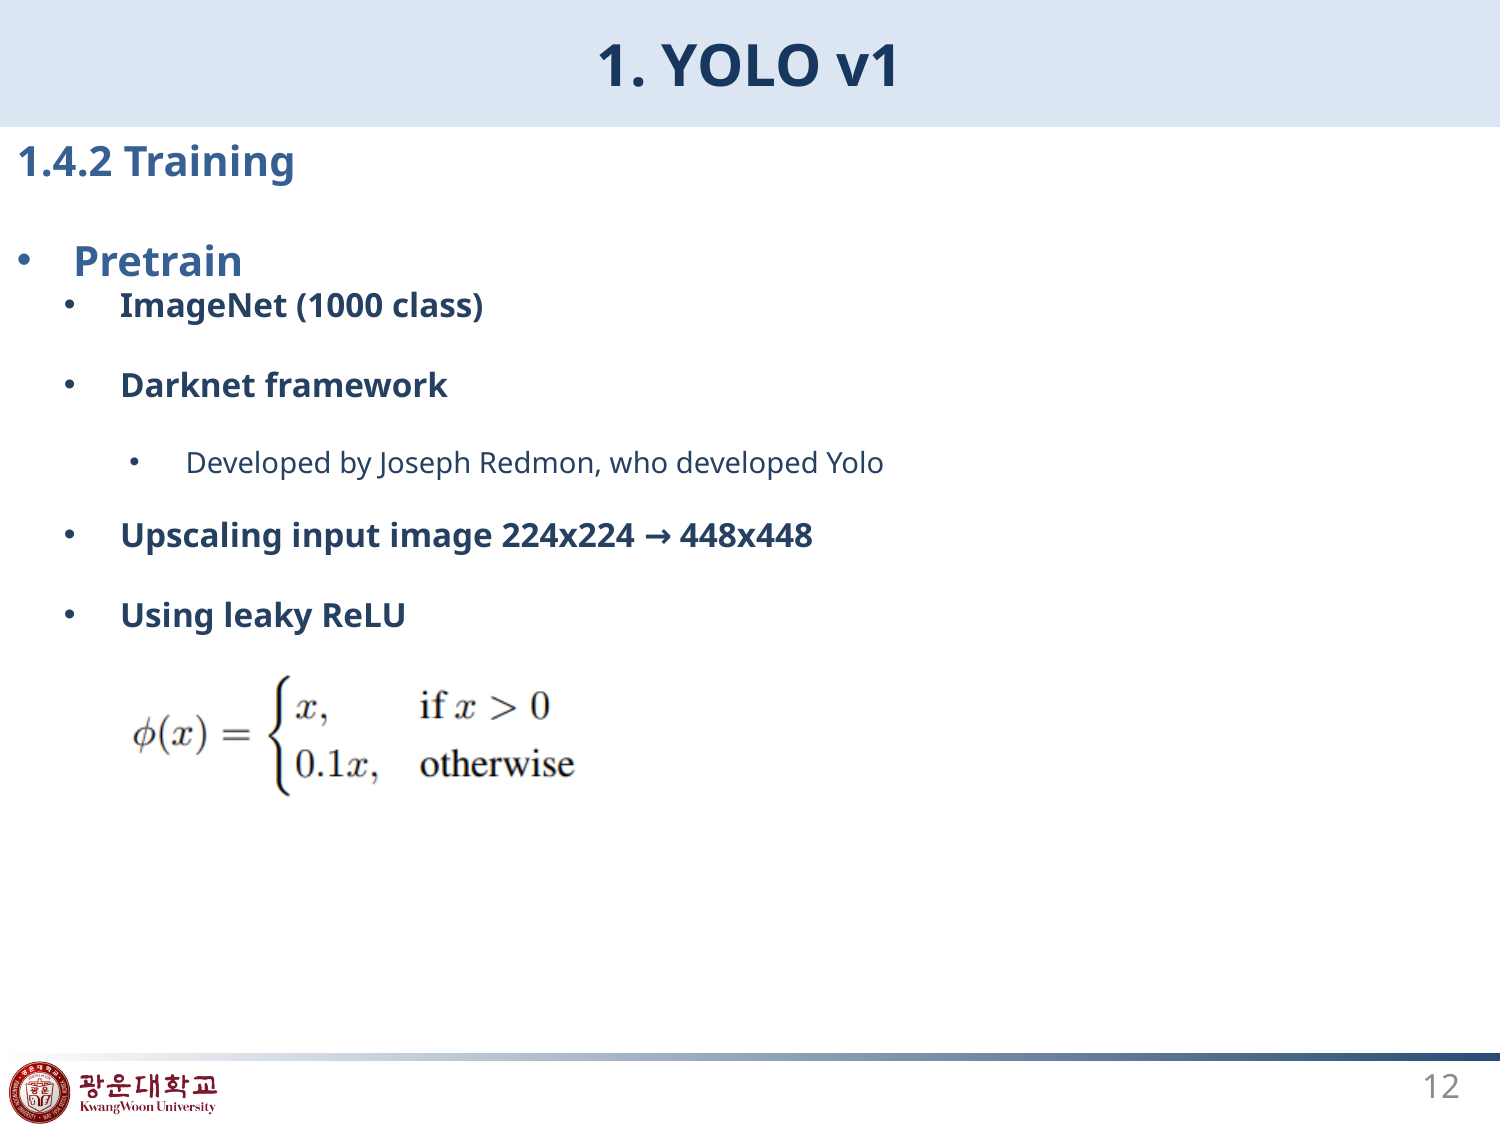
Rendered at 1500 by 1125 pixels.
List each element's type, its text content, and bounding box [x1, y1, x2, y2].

slide_number 12 [1125, 1074, 1475, 1119]
picture [100, 643, 617, 819]
picture [3, 1074, 219, 1124]
text_box 1.4.2 Training Pretrain ImageNet (1000 class) Darknet framework Developed by Joseph Redmon, who developed Yolo Upscaling input image 224x224 → 448x448 Using leaky ReLU [1, 126, 1500, 1074]
title 1. YOLO v1 [0, 0, 1500, 127]
